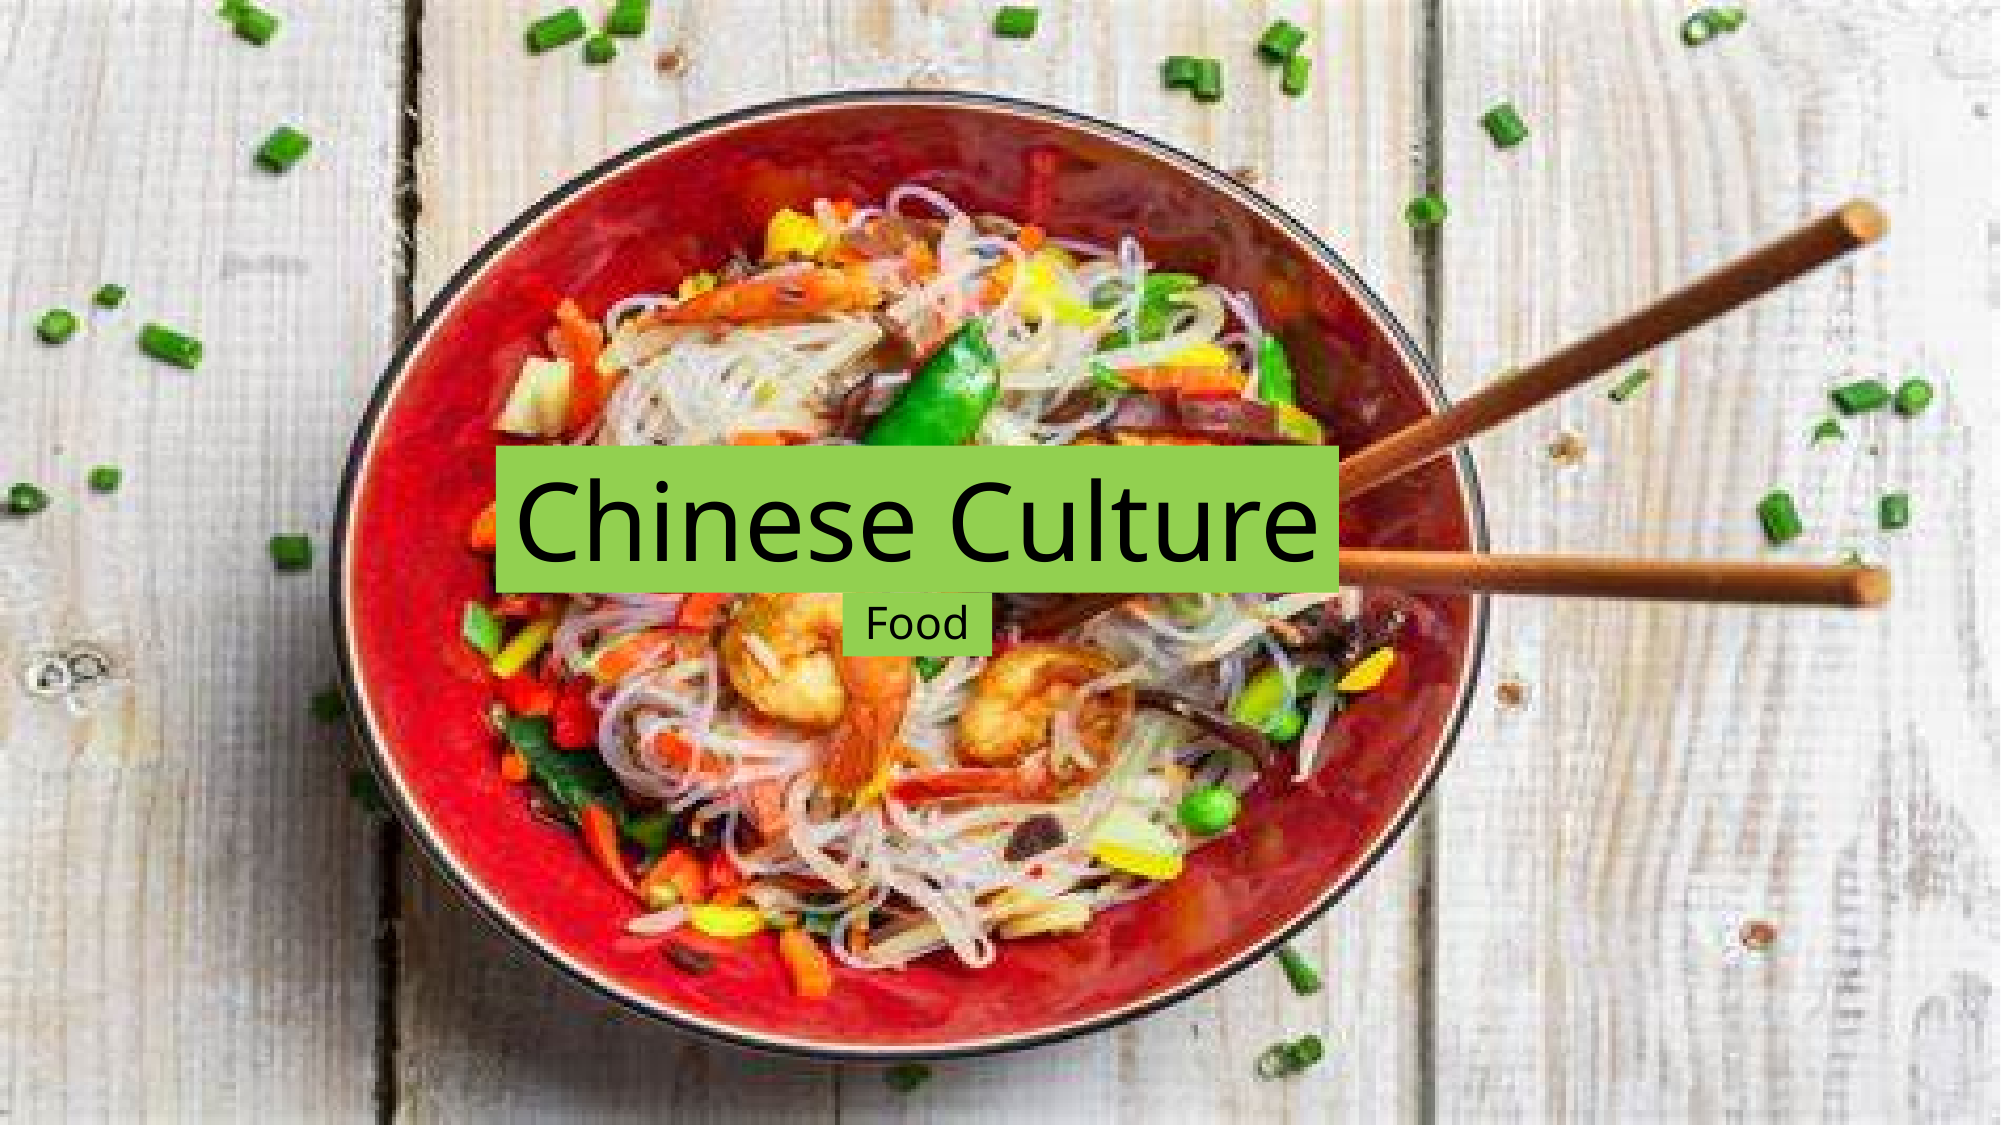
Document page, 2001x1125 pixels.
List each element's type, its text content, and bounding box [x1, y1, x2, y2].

subtitle Food [842, 592, 993, 657]
title Chinese Culture [495, 445, 1339, 593]
picture [0, 0, 2001, 1125]
